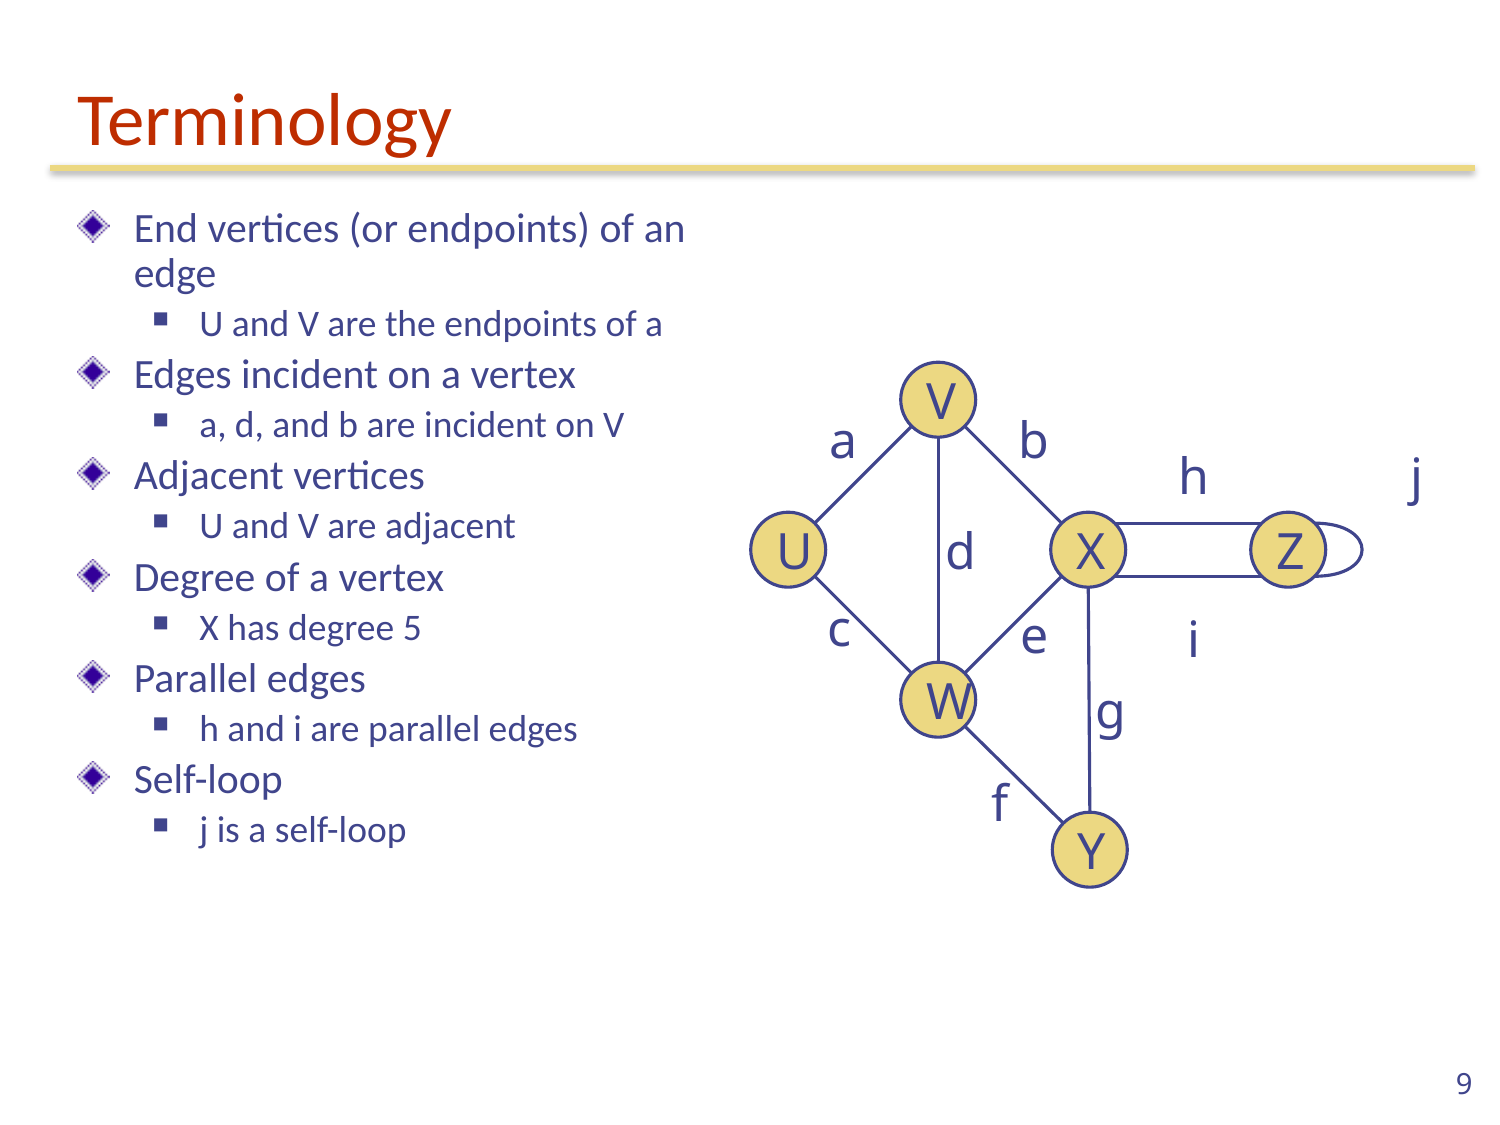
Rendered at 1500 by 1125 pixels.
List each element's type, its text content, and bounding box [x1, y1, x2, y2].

picture [77, 660, 110, 693]
picture [77, 210, 110, 243]
picture [77, 356, 110, 389]
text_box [750, 361, 1440, 888]
picture [77, 559, 110, 592]
title Terminology [62, 49, 1463, 168]
picture [77, 761, 110, 794]
slide_number 9 [1175, 1037, 1488, 1113]
list End vertices (or endpoints) of an edge U and V are the endpoints of a Edges incident on a vertex a, d, and b are incident on V Adjacent vertices U and V are adjacent Degree of a vertex X has degree 5 Parallel edges h and i are parallel edges Self-loop j is a self-loop [62, 198, 726, 1063]
picture [77, 457, 110, 490]
